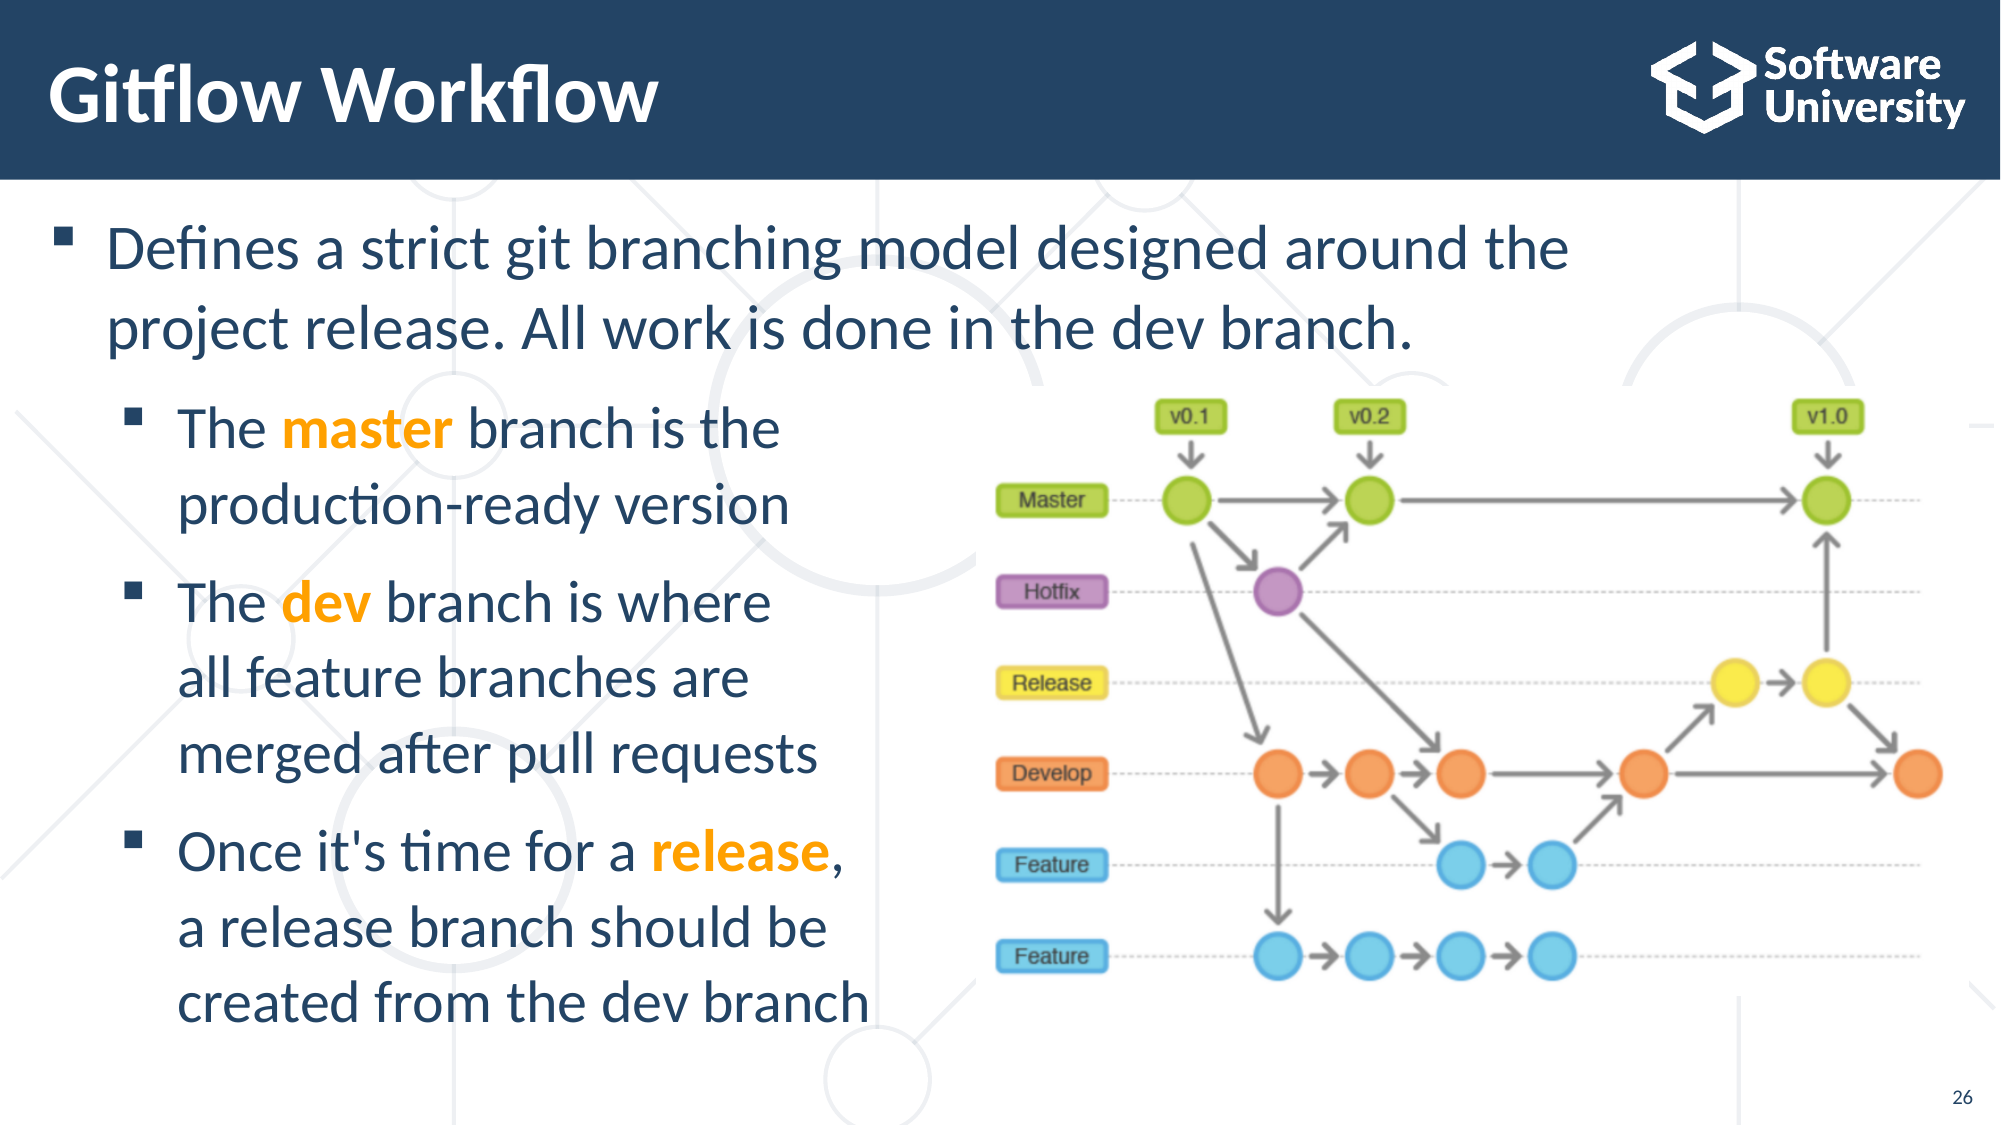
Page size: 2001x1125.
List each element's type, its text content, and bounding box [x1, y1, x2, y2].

title Gitflow Workflow [31, 16, 1625, 162]
slide_number 26 [1927, 1067, 1989, 1117]
picture [1651, 41, 1966, 134]
picture [976, 386, 1969, 996]
list Defines a strict git branching model designed around the project release. All work is done in the dev branch. The master branch is the production-ready version The dev branch is where all feature branches are merged after pull requests Once it's time for a release, a release branch should be created from the dev branch [31, 196, 2000, 1050]
